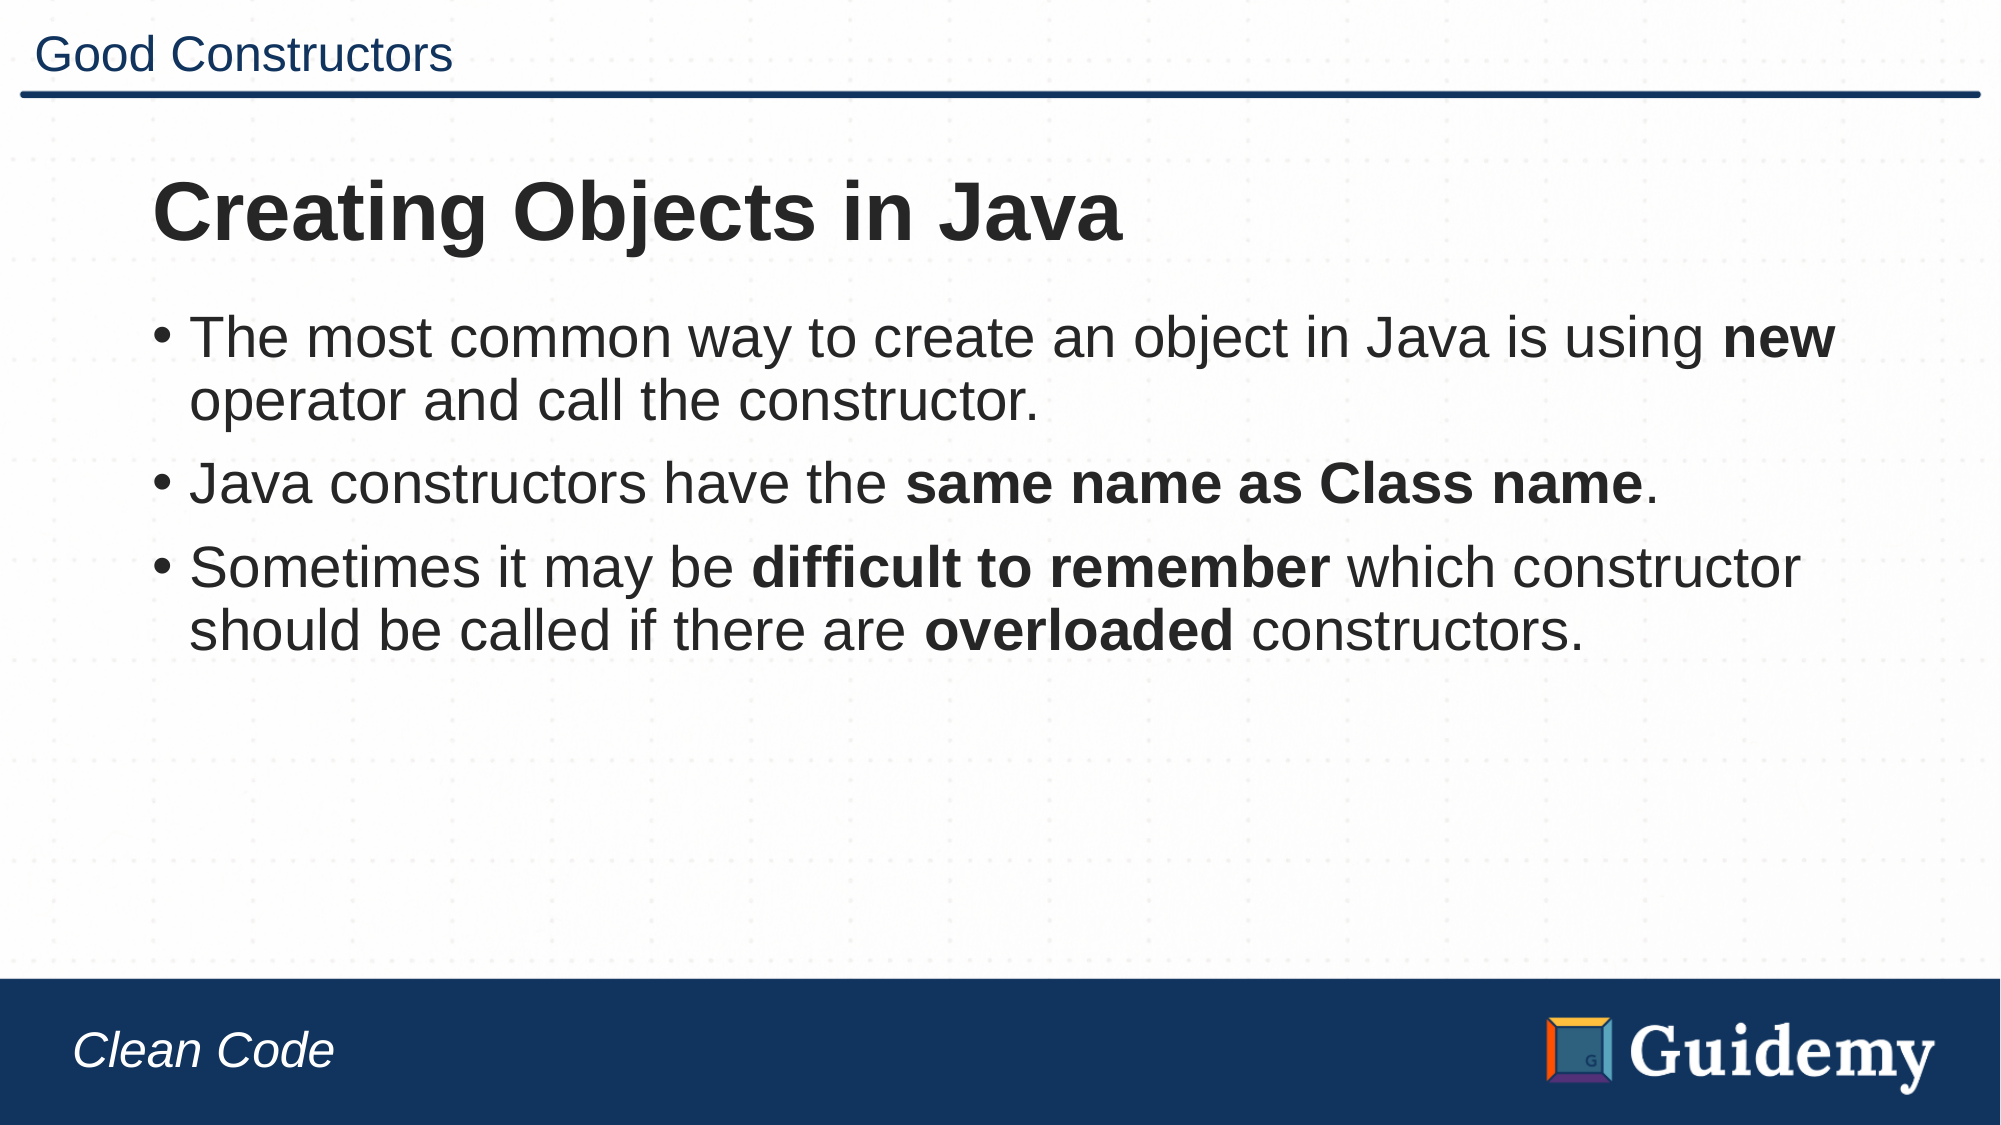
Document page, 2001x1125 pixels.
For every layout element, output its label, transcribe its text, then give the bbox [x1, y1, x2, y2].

picture [0, 0, 2001, 1125]
text_box Clean Code [56, 1014, 945, 1090]
title Good Constructors [19, 17, 1130, 93]
text_box Creating Objects in Java [137, 158, 1863, 268]
list The most common way to create an object in Java is using new operator and call the constructor. Java constructors have the same name as Class name. Sometimes it may be difficult to remember which constructor should be called if there are overloaded constructors. [137, 299, 1863, 939]
